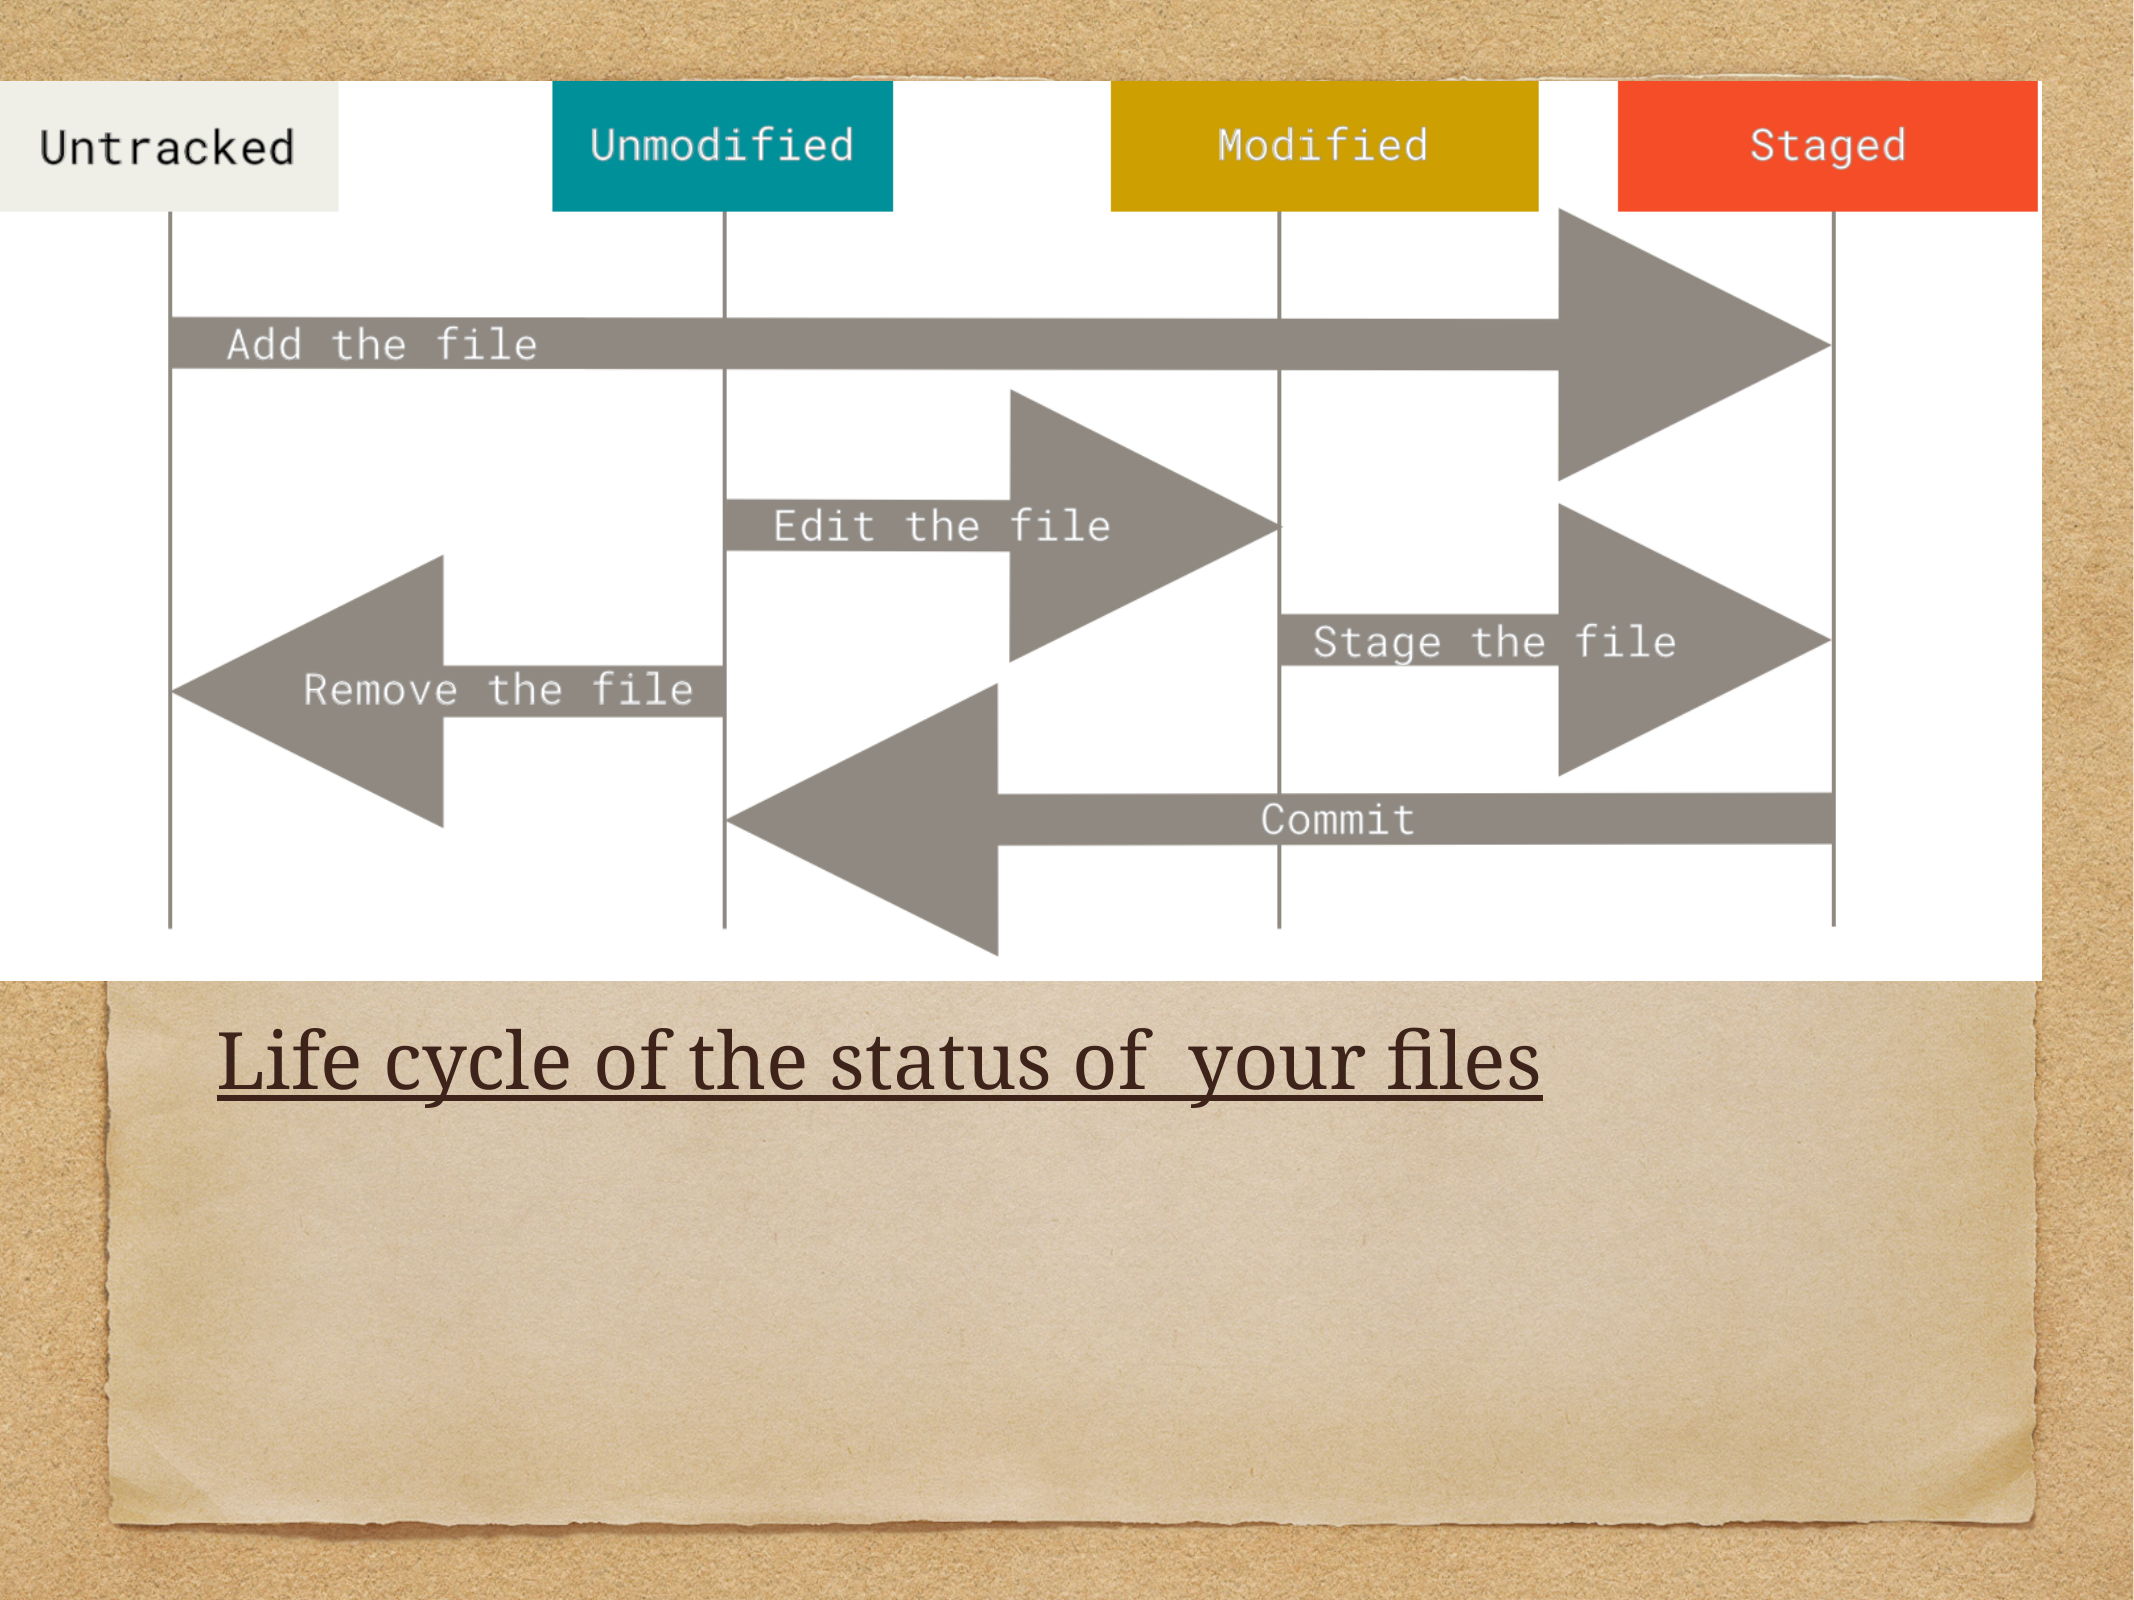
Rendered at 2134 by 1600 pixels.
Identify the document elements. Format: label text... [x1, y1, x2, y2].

picture [0, 0, 2134, 1600]
title Life cycle of the status of your files [207, 992, 1926, 1232]
